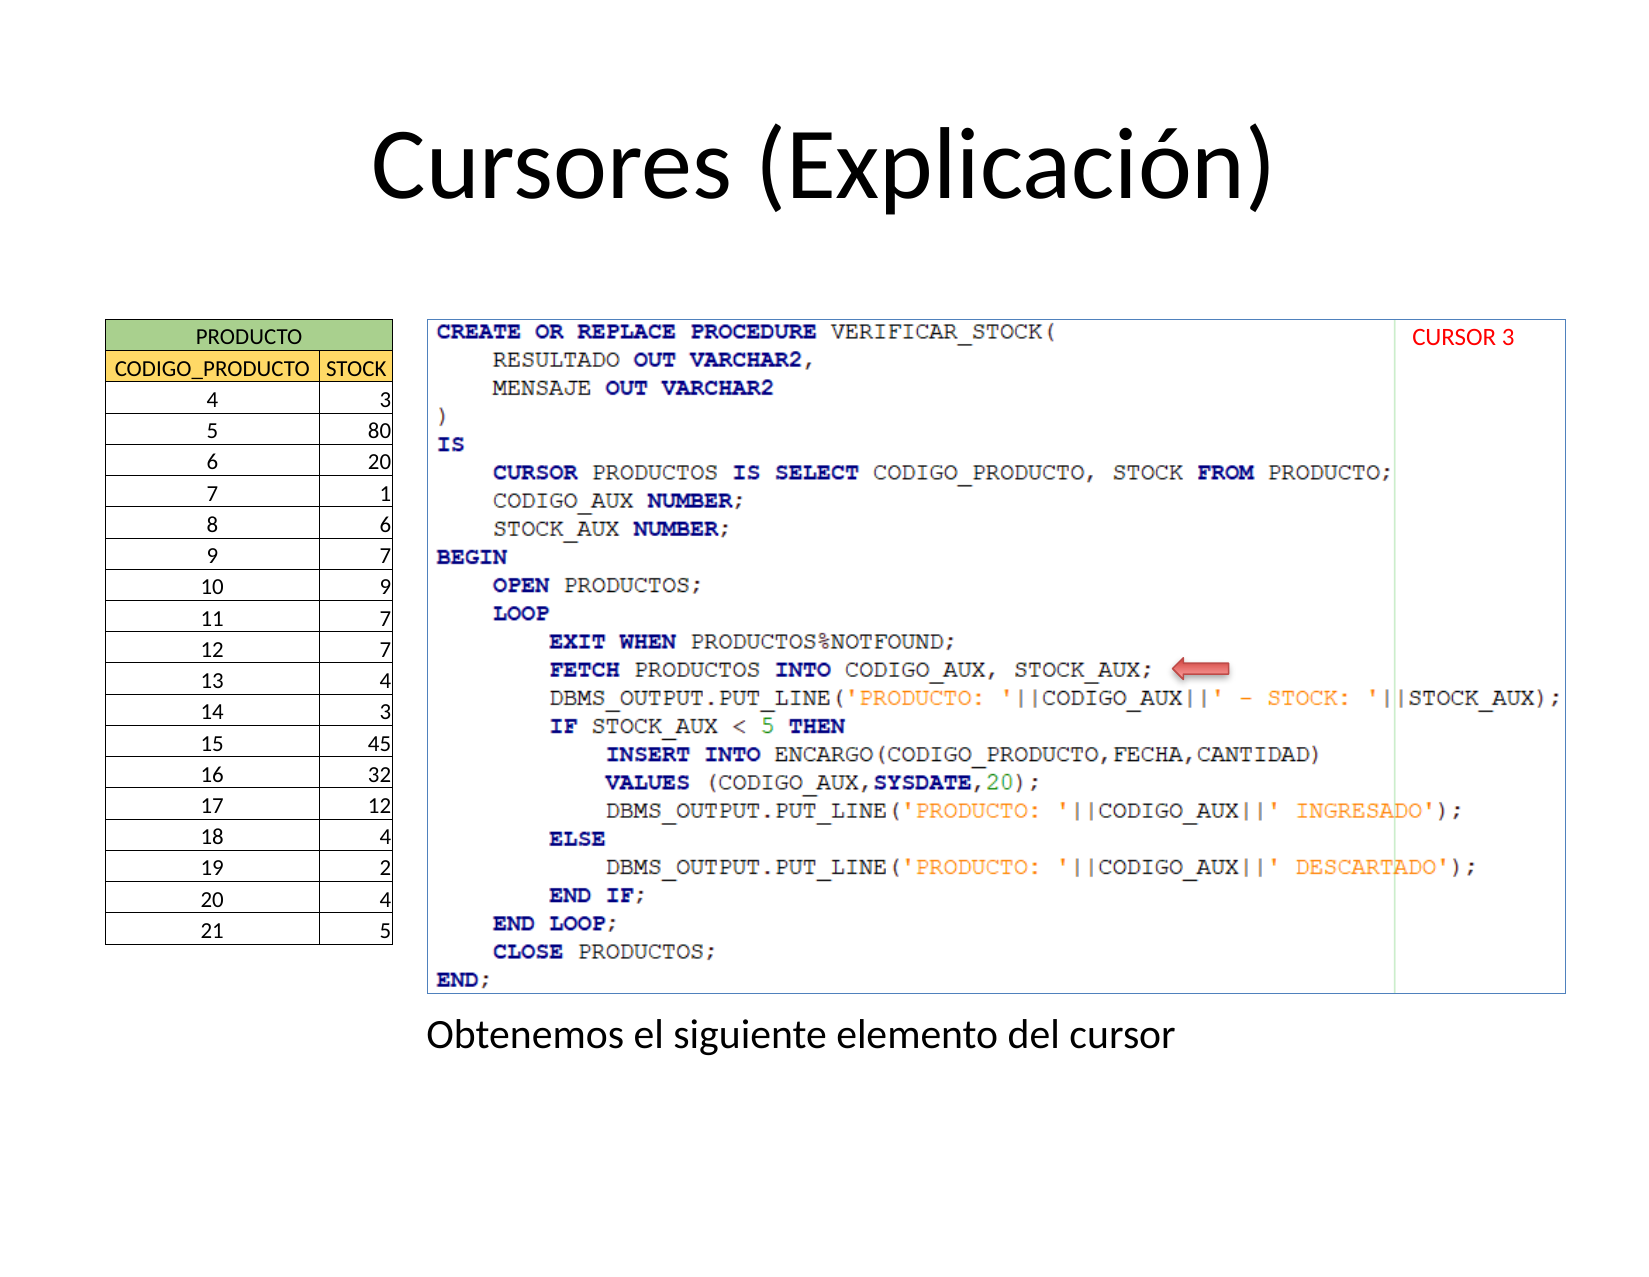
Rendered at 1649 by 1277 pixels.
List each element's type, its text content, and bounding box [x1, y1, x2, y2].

table_cell 19 [106, 851, 319, 881]
table_cell 20 [320, 445, 392, 475]
table_cell 10 [106, 570, 319, 600]
title Cursores (Explicación) [82, 51, 1566, 264]
table_cell 4 [320, 820, 392, 850]
table_cell 9 [106, 539, 319, 569]
table_cell 20 [106, 882, 319, 912]
table_cell 16 [106, 757, 319, 787]
table_cell 3 [320, 382, 392, 413]
table_cell 12 [320, 788, 392, 819]
table_cell 5 [106, 414, 319, 444]
table_cell 1 [320, 476, 392, 506]
table_cell 17 [106, 788, 319, 819]
table_header PRODUCTO [106, 320, 392, 350]
table_cell 9 [320, 570, 392, 600]
table_cell 3 [320, 695, 392, 725]
table_cell 7 [320, 539, 392, 569]
table_cell 4 [106, 382, 319, 413]
table_cell 21 [106, 913, 319, 944]
table_cell 4 [320, 882, 392, 912]
table_cell 5 [320, 913, 392, 944]
text_box Obtenemos el siguiente elemento del cursor [411, 999, 1543, 1065]
table_cell 14 [106, 695, 319, 725]
table_cell 13 [106, 663, 319, 694]
picture [427, 319, 1567, 994]
table_cell 12 [106, 632, 319, 662]
table_cell 4 [320, 663, 392, 694]
table_cell 7 [320, 632, 392, 662]
table_cell 7 [106, 476, 319, 506]
table_cell 11 [106, 601, 319, 631]
table_cell 15 [106, 726, 319, 756]
table_cell 18 [106, 820, 319, 850]
table_cell STOCK [320, 351, 392, 381]
table_cell 45 [320, 726, 392, 756]
table_cell 6 [106, 445, 319, 475]
table_cell 7 [320, 601, 392, 631]
table_cell 80 [320, 414, 392, 444]
text_box CURSOR 3 [1397, 312, 1572, 358]
table_cell 8 [106, 507, 319, 538]
table_cell CODIGO_PRODUCTO [106, 351, 319, 381]
table_cell 2 [320, 851, 392, 881]
table_cell 6 [320, 507, 392, 538]
table_cell 32 [320, 757, 392, 787]
